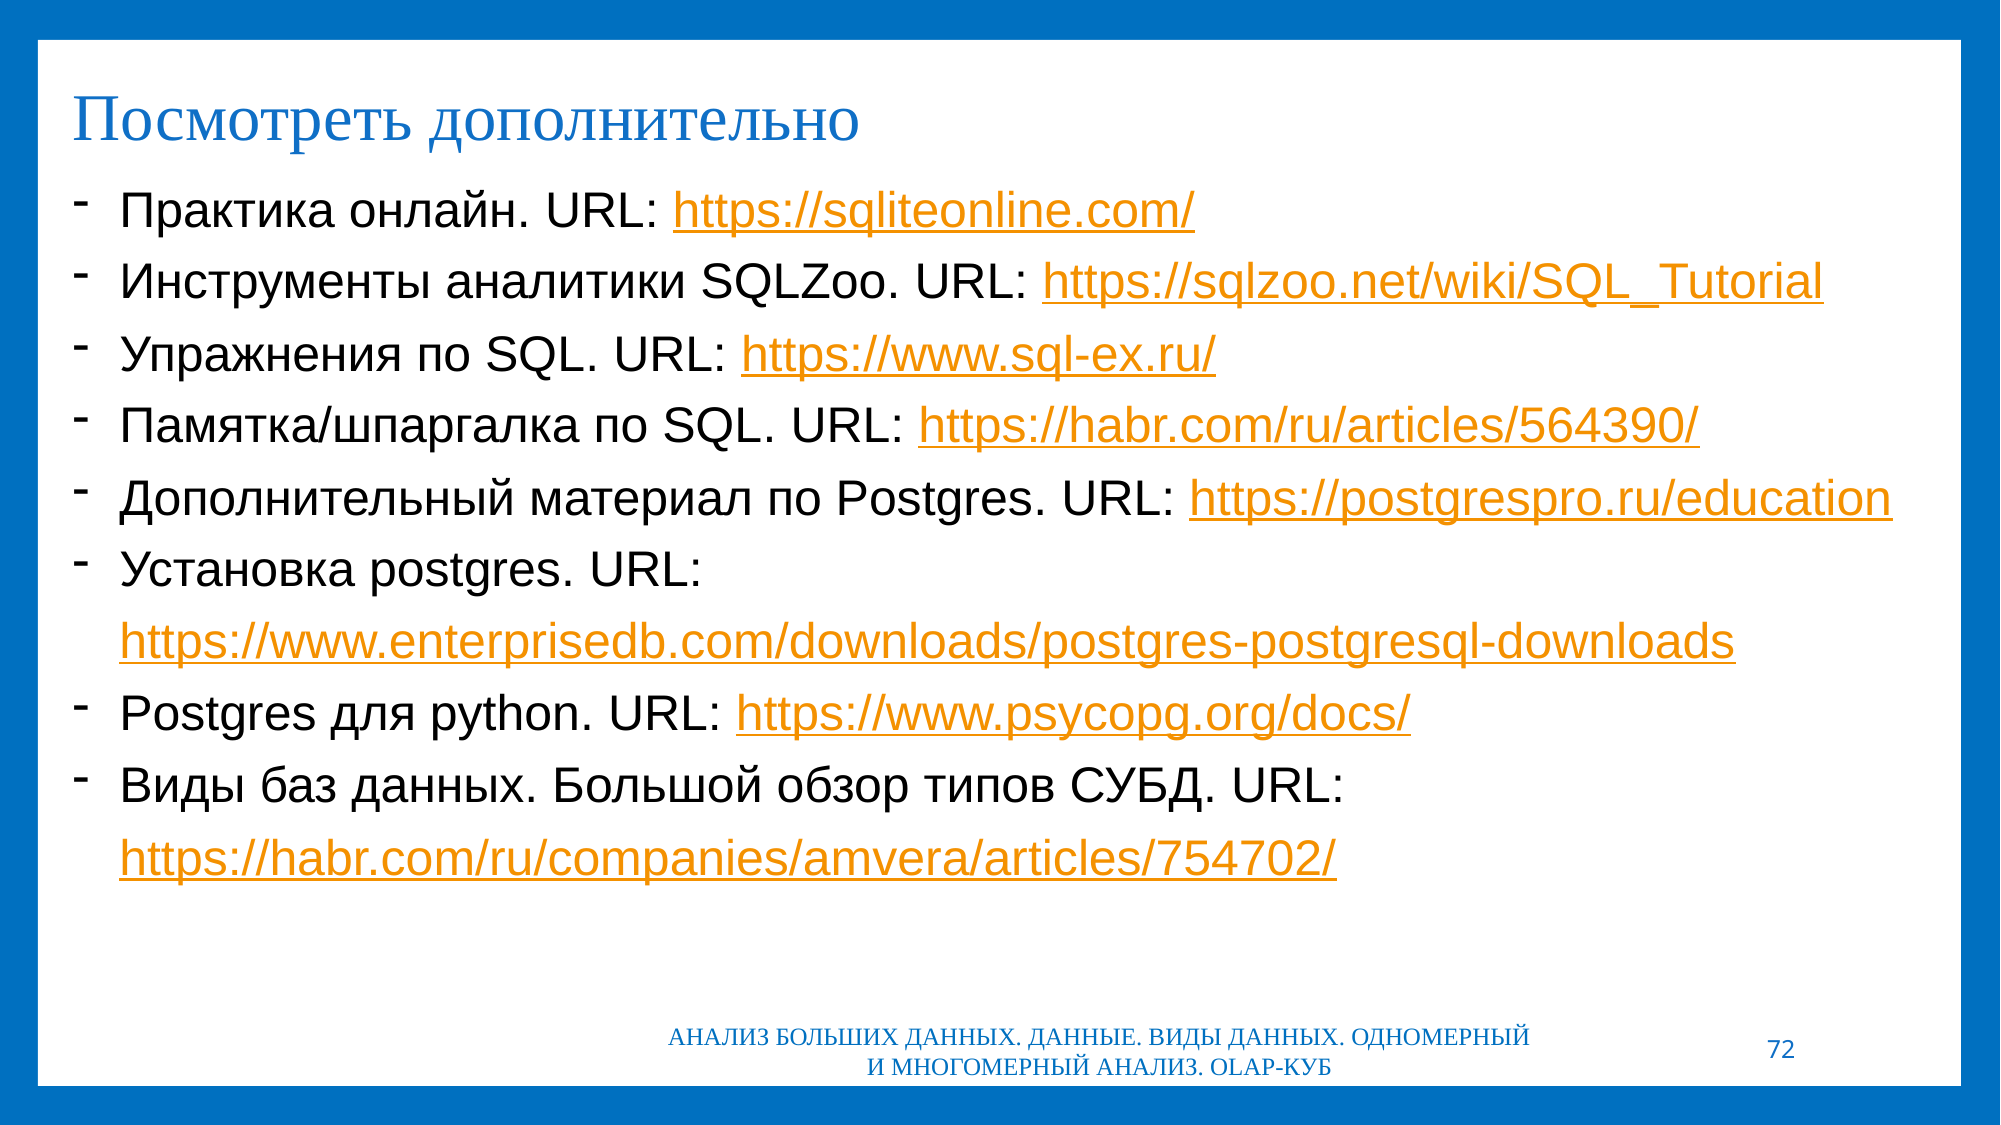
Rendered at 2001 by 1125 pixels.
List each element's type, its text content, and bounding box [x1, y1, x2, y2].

text_box АНАЛИЗ БОЛЬШИХ ДАННЫХ. ДАННЫЕ. ВИДЫ ДАННЫХ. ОДНОМЕРНЫЙ И МНОГОМЕРНЫЙ АНАЛИЗ. OLAP-КУБ [647, 1020, 1552, 1081]
slide_number 72 [1552, 1020, 1811, 1081]
title Посмотреть дополнительно [57, 74, 1733, 157]
text_box Практика онлайн. URL: https://sqliteonline.com/ Инструменты аналитики SQLZoo. URL: https://sqlzoo.net/wiki/SQL_Tutorial Упражнения по SQL. URL: https://www.sql-ex.ru/ Памятка/шпаргалка по SQL. URL: https://habr.com/ru/articles/564390/ Дополнительный материал по Postgres. URL: https://postgrespro.ru/education Установка postgres. URL: https://www.enterprisedb.com/downloads/postgres-postgresql-downloads Postgres для python. URL: https://www.psycopg.org/docs/ Виды баз данных. Большой обзор типов СУБД. URL: https://habr.com/ru/companies/amvera/articles/754702/ [57, 157, 1930, 965]
